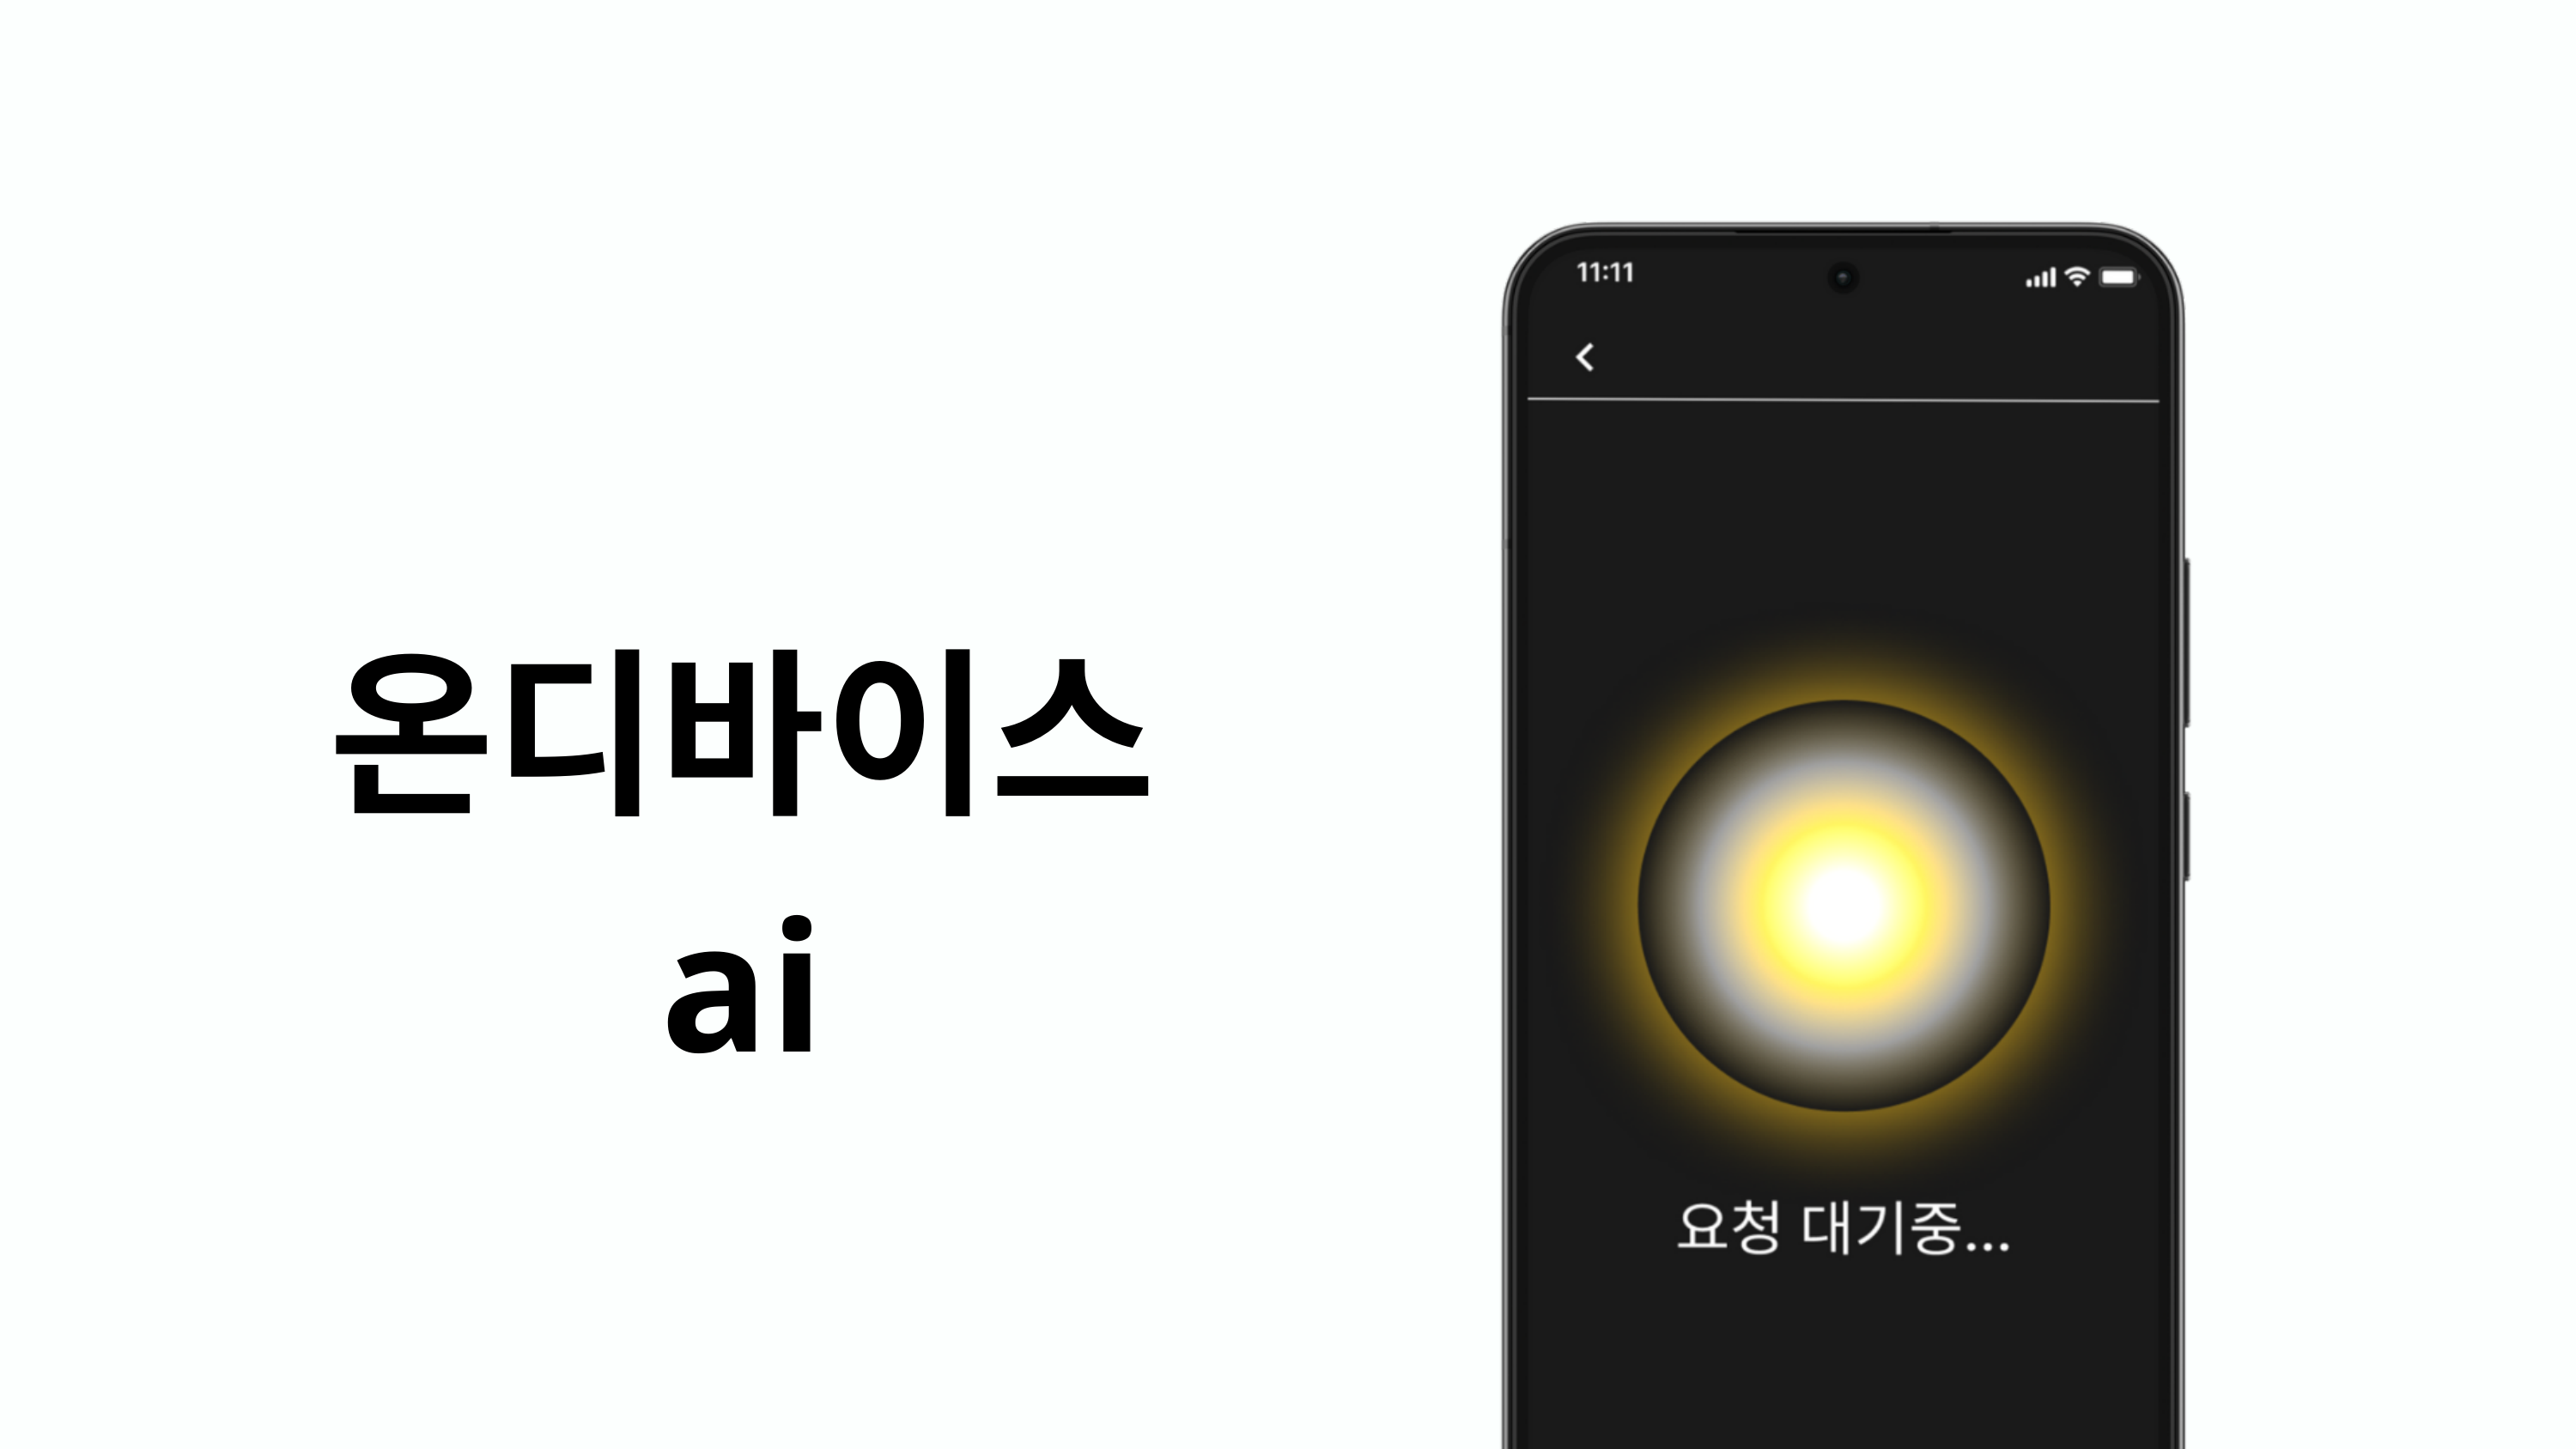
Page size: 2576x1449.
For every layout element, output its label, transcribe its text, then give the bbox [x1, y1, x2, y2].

picture [1346, 70, 2344, 1449]
text_box 온디바이스 ai [234, 585, 1251, 1088]
